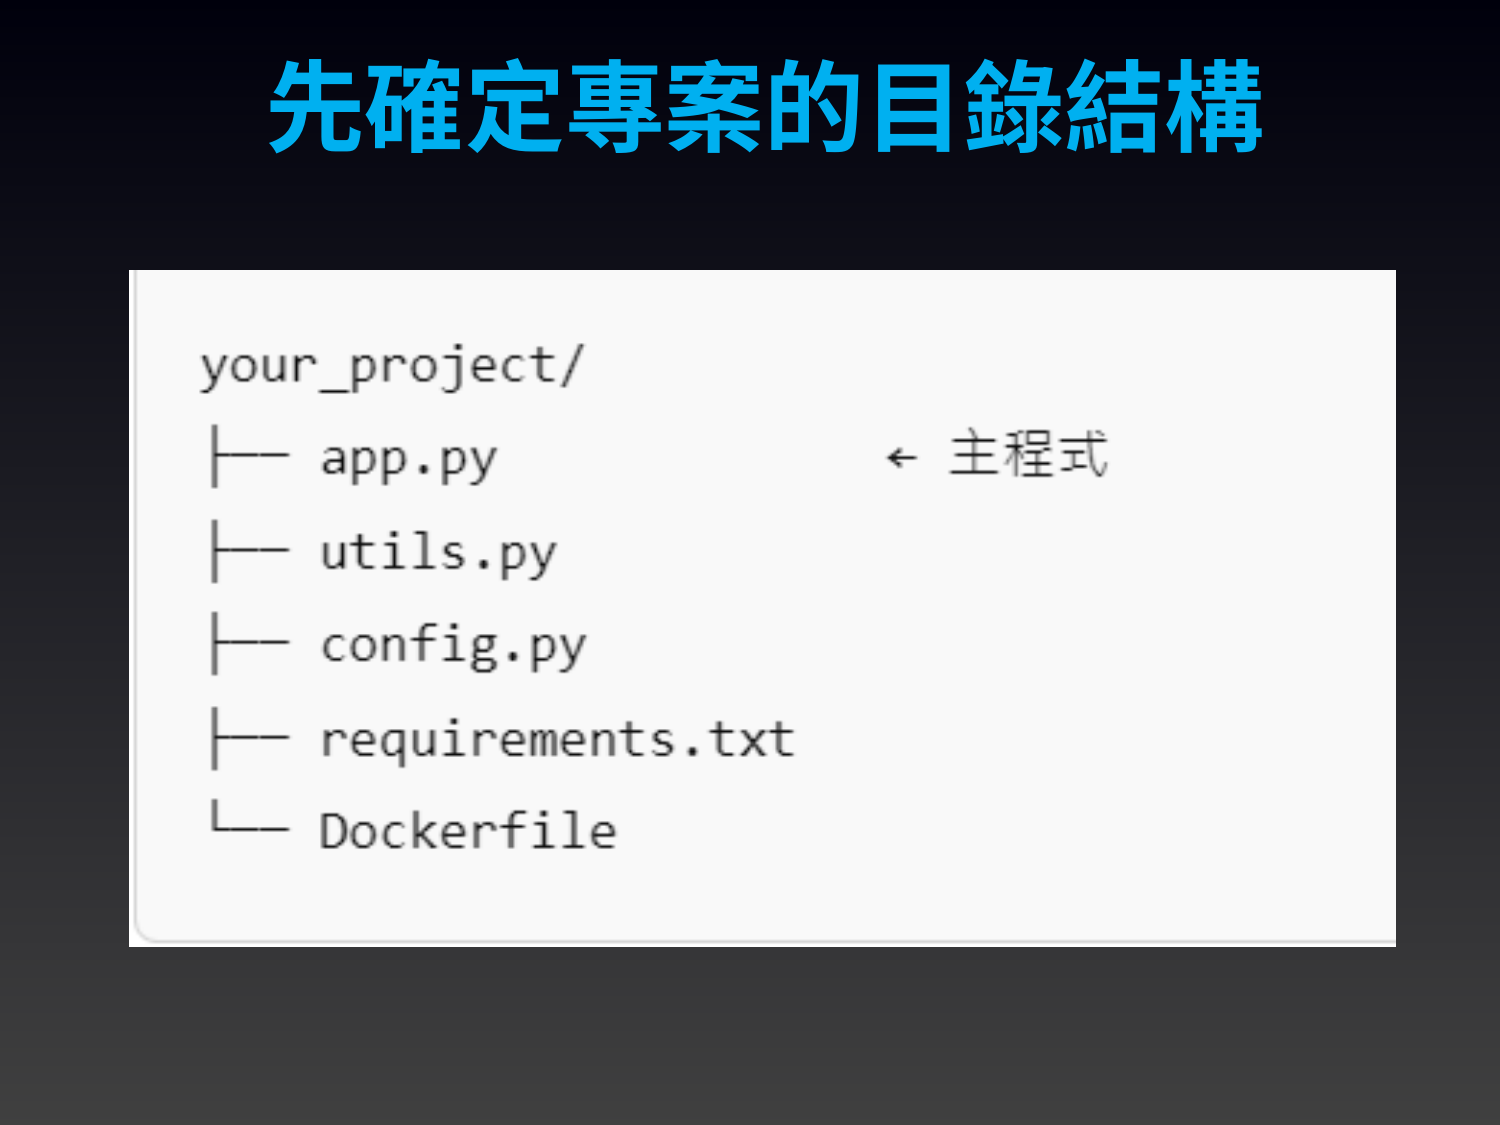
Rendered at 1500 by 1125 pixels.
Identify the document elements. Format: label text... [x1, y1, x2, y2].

picture [128, 270, 1396, 948]
text_box 先確定專案的目錄結構 [250, 16, 1313, 180]
